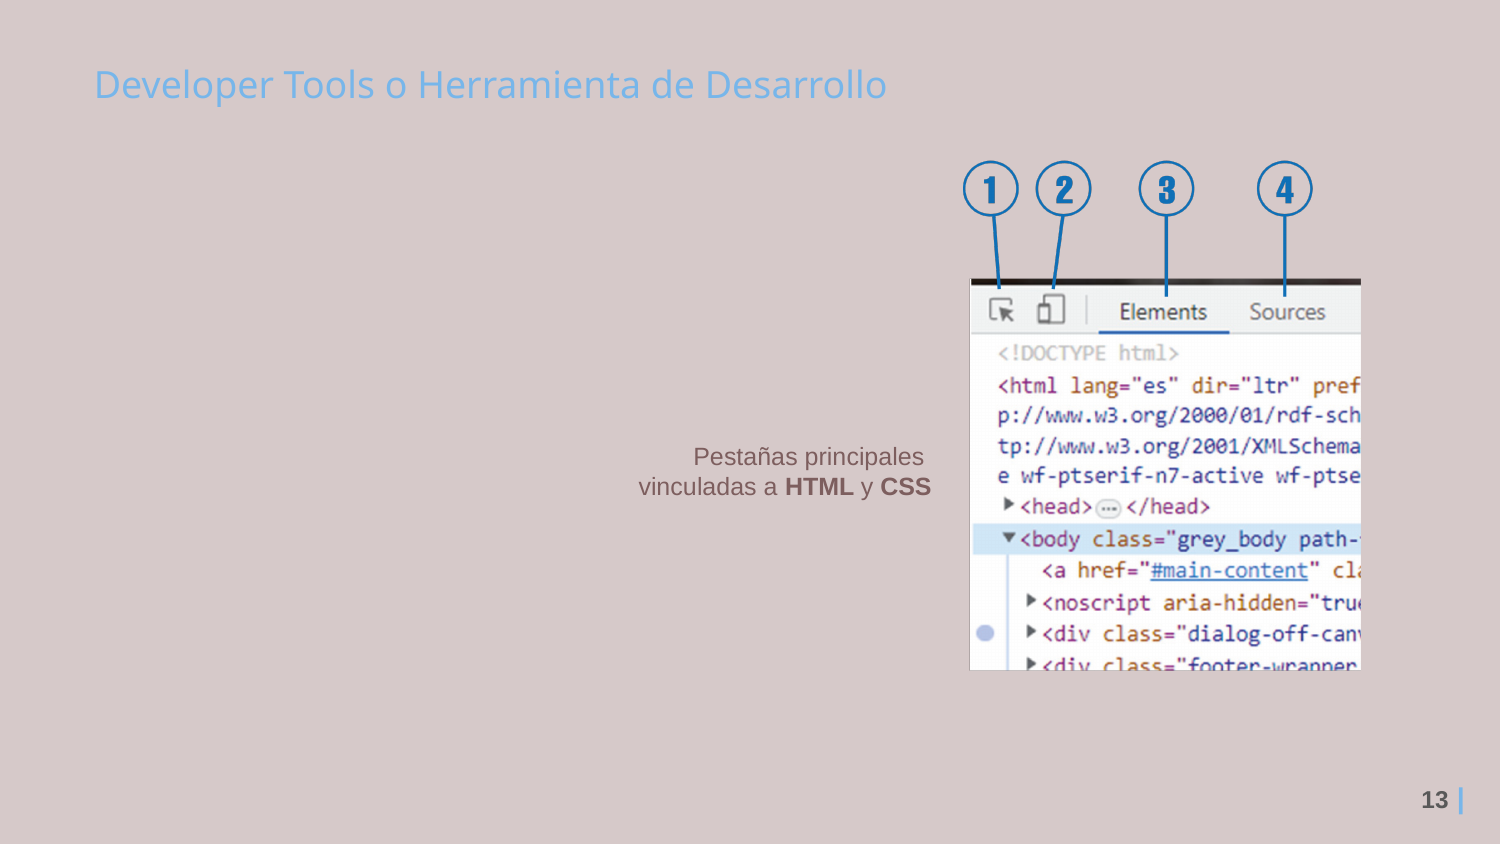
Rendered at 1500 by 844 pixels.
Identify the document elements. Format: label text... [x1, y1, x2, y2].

slide_number ‹#› | [1389, 764, 1480, 830]
picture [946, 145, 1381, 699]
text_box Developer Tools o Herramienta de Desarrollo [78, 46, 1092, 122]
text_box Pestañas principales vinculadas a HTML y CSS [612, 425, 941, 516]
